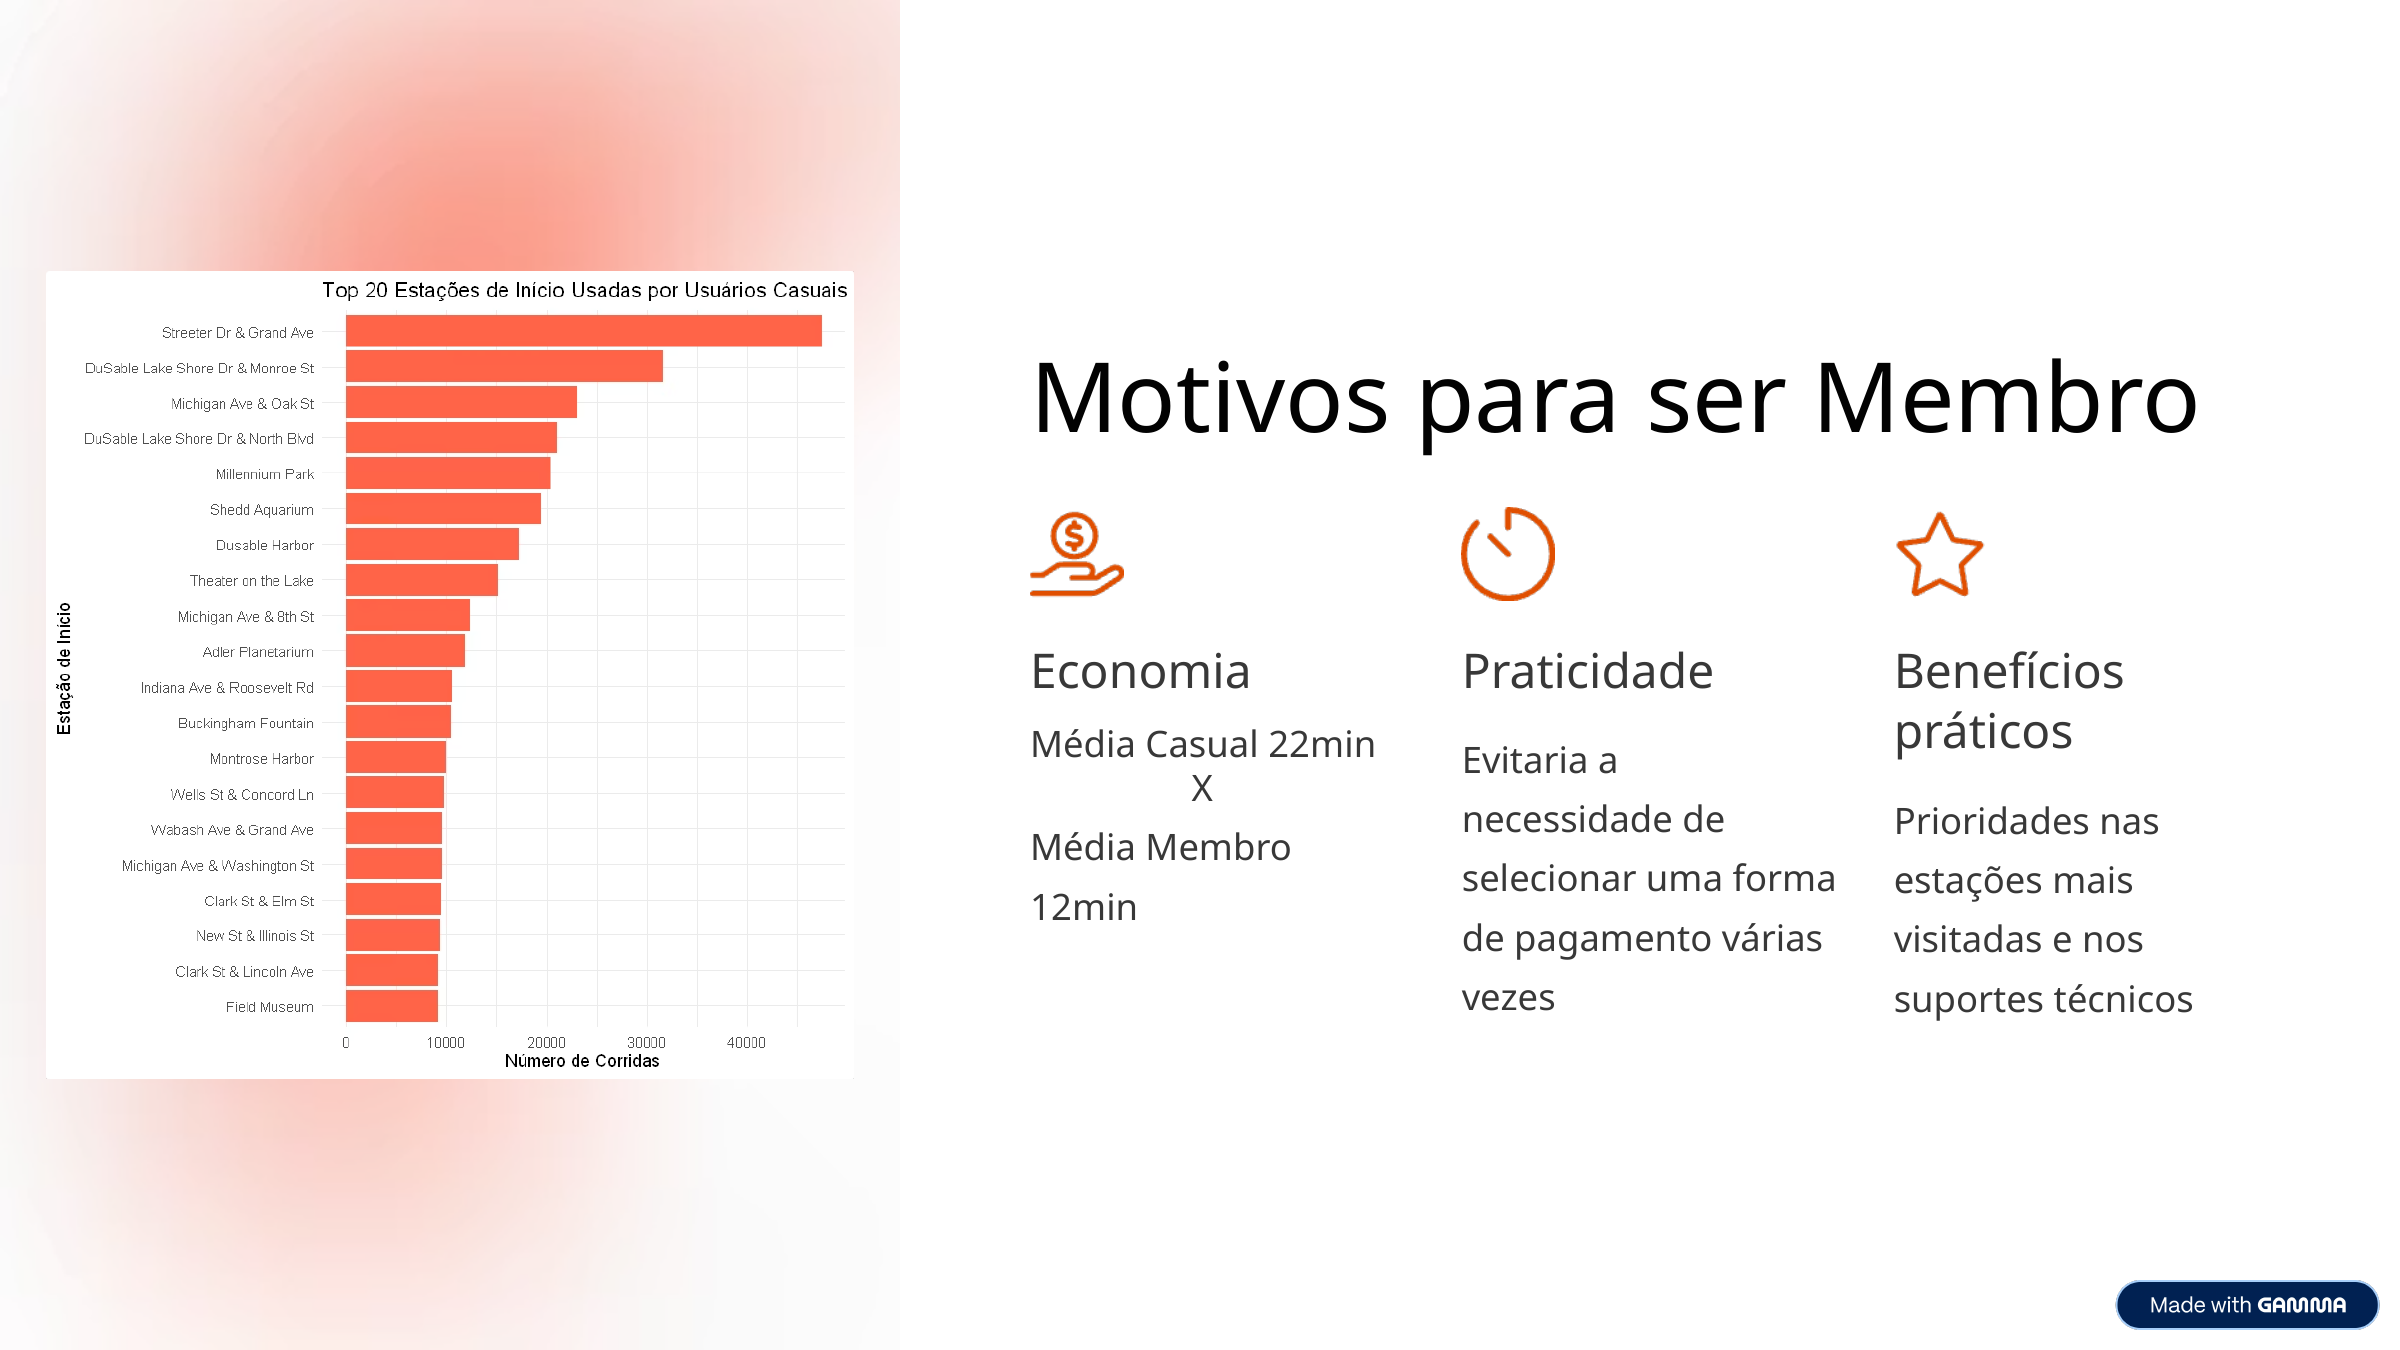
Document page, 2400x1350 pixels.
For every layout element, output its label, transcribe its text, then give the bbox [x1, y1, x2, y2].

text_box Prioridades nas estações mais visitadas e nos suportes técnicos [1893, 782, 2270, 1021]
picture [0, 0, 900, 1350]
text_box Evitaria a necessidade de selecionar uma forma de pagamento várias vezes [1461, 721, 1838, 1019]
picture [2106, 1271, 2389, 1339]
text_box Economia [1030, 637, 1407, 699]
text_box Média Casual 22min X Média Membro 12min [1030, 721, 1407, 900]
text_box Motivos para ser Membro [1030, 329, 2132, 452]
text_box Benefícios práticos [1893, 637, 2270, 760]
picture [1030, 507, 1124, 601]
picture [1461, 507, 1555, 601]
text_box Praticidade [1461, 637, 1838, 699]
picture [1893, 507, 1987, 601]
